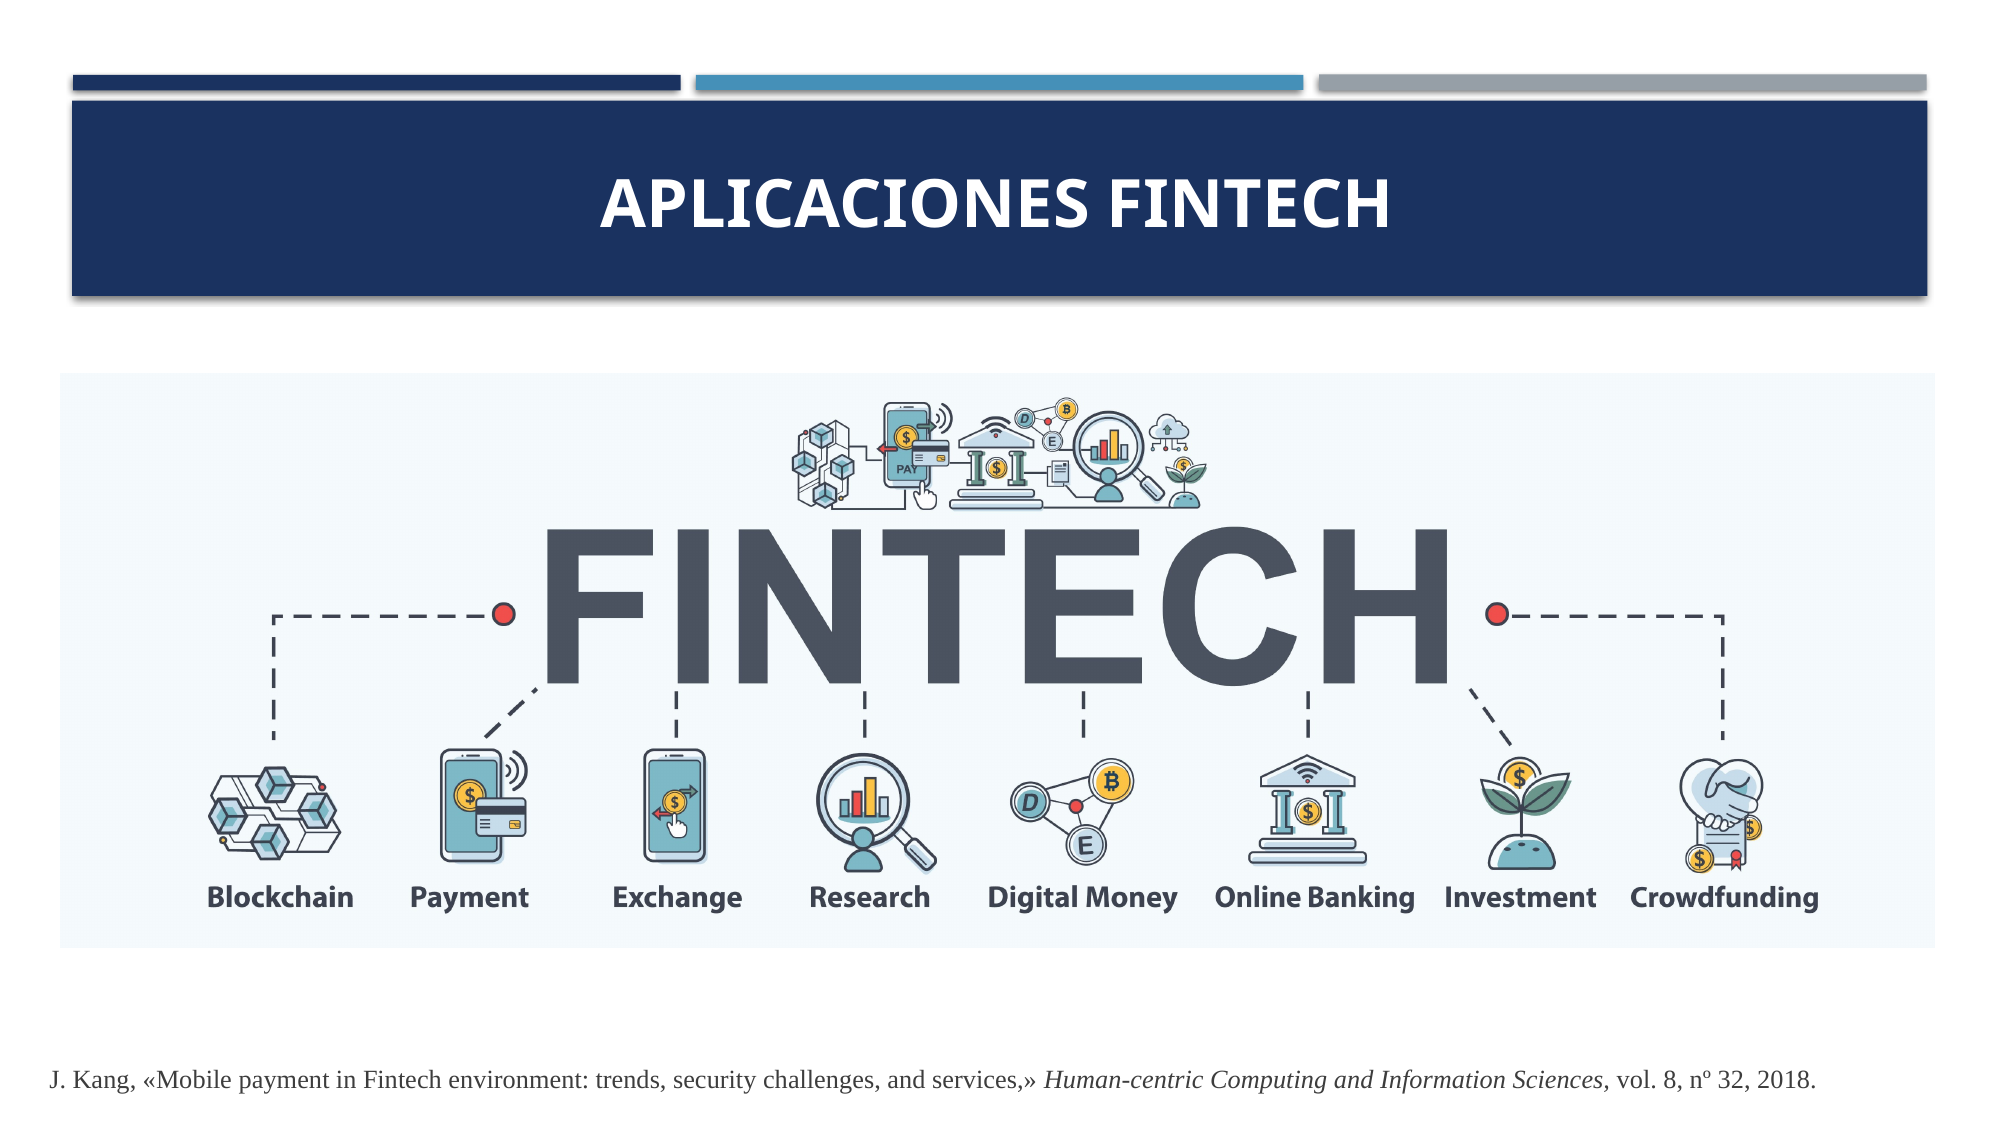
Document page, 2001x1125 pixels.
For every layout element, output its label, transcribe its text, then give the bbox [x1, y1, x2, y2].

text_box J. Kang, «Mobile payment in Fintech environment: trends, security challenges, and services,» Human-centric Computing and Information Sciences, vol. 8, nº 32, 2018. [34, 1042, 1949, 1114]
picture [60, 372, 1935, 949]
title APLICACIONES FINTECH [108, 121, 1887, 249]
